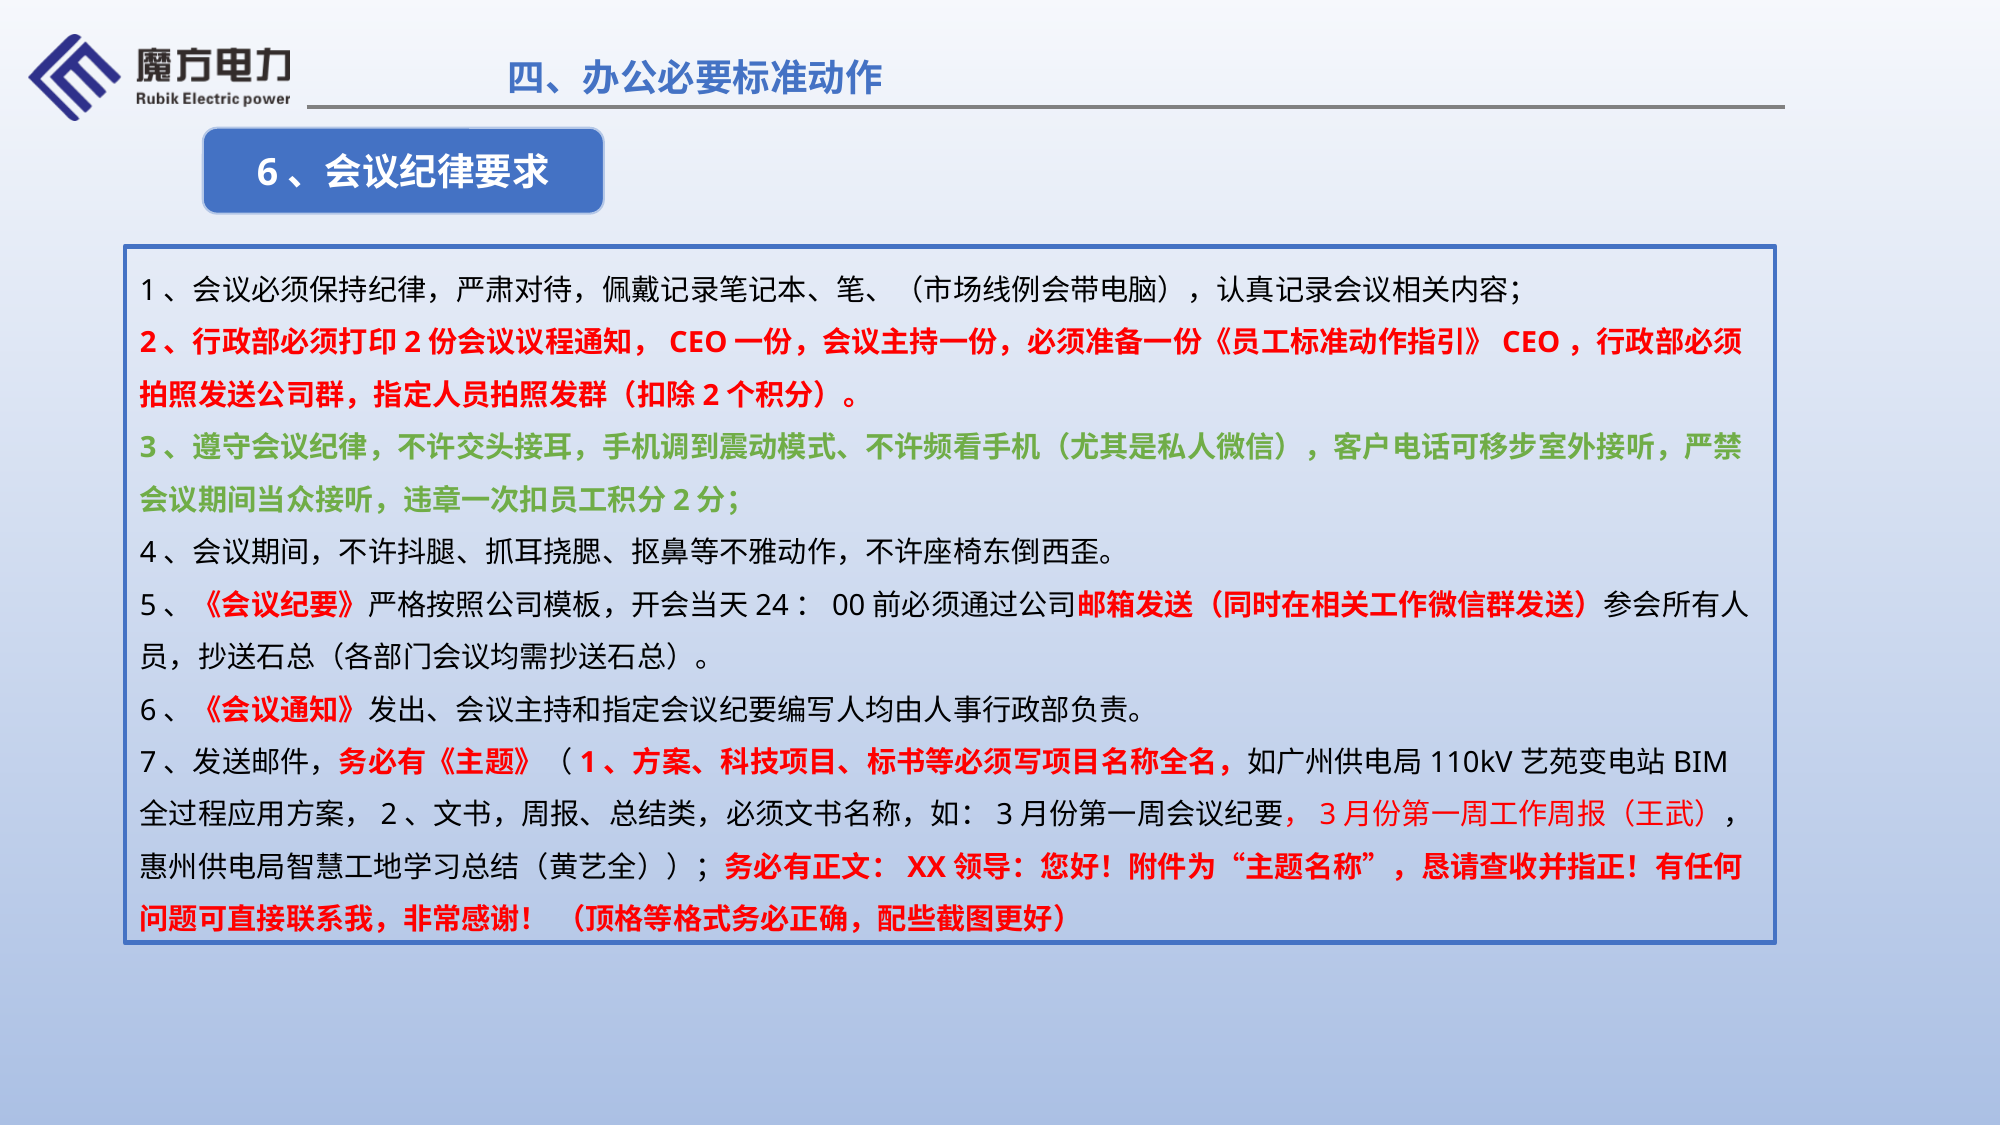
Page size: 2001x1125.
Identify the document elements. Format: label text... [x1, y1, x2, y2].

text_box 四、办公必要标准动作 [492, 46, 898, 105]
text_box 6、会议纪律要求 [201, 126, 605, 215]
text_box 1、会议必须保持纪律，严肃对待，佩戴记录笔记本、笔、（市场线例会带电脑），认真记录会议相关内容； 2、行政部必须打印2份会议议程通知，CEO一份，会议主持一份，必须准备一份《员工标准动作指引》CEO，行政部必须拍照发送公司群，指定人员拍照发群（扣除2个积分）。 3、遵守会议纪律，不许交头接耳，手机调到震动模式、不许频看手机（尤其是私人微信），客户电话可移步室外接听，严禁会议期间当众接听，违章一次扣员工积分2分； 4、会议期间，不许抖腿、抓耳挠腮、抠鼻等不雅动作，不许座椅东倒西歪。 5、《会议纪要》严格按照公司模板，开会当天24：00前必须通过公司邮箱发送（同时在相关工作微信群发送）参会所有人员，抄送石总（各部门会议均需抄送石总）。 6、《会议通知》发出、会议主持和指定会议纪要编写人均由人事行政部负责。 7、发送邮件，务必有《主题》（1、方案、科技项目、标书等必须写项目名称全名，如广州供电局110kV艺苑变电站BIM全过程应用方案，2、文书，周报、总结类，必须文书名称，如：3月份第一周会议纪要，3月份第一周工作周报（王武），惠州供电局智慧工地学习总结（黄艺全））；务必有正文：XX领导：您好！附件为“主题名称”，恳请查收并指正！有任何问题可直接联系我，非常感谢！ （顶格等格式务必正确，配些截图更好） [124, 246, 1776, 943]
picture [28, 34, 290, 121]
